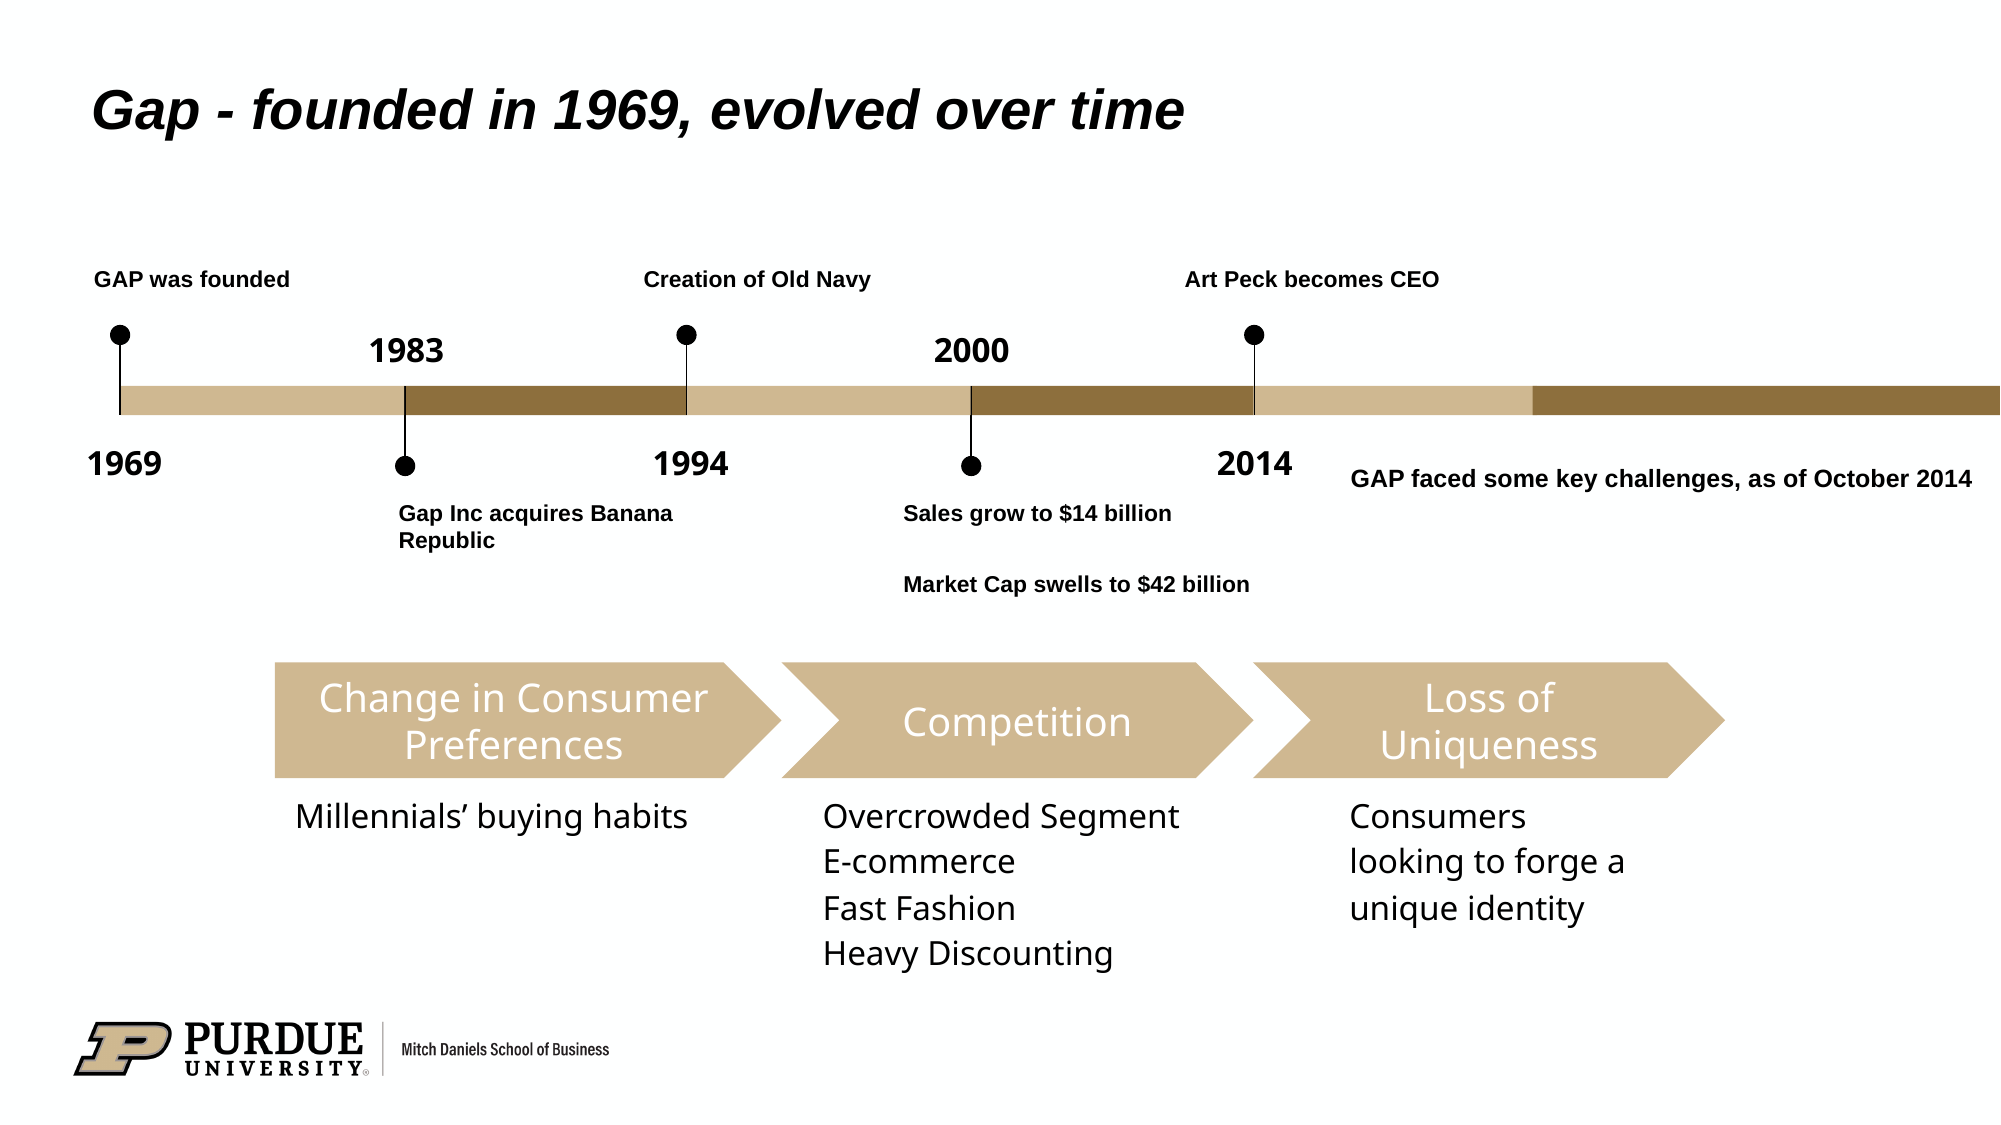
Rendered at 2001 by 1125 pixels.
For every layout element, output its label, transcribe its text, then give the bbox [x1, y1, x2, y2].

title Gap - founded in 1969, evolved over time [76, 63, 1925, 160]
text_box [274, 662, 779, 1008]
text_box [883, 303, 1314, 660]
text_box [1173, 324, 1538, 498]
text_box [48, 324, 405, 498]
text_box GAP was founded [73, 244, 442, 323]
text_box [1254, 662, 1726, 1008]
text_box Creation of Old Navy [623, 244, 992, 323]
text_box [1542, 385, 2000, 416]
picture [73, 1019, 623, 1079]
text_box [614, 324, 971, 498]
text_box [781, 662, 1254, 1008]
text_box Art Peck becomes CEO [1164, 244, 1533, 323]
text_box GAP faced some key challenges, as of October 2014 [1541, 442, 1991, 502]
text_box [324, 303, 747, 660]
